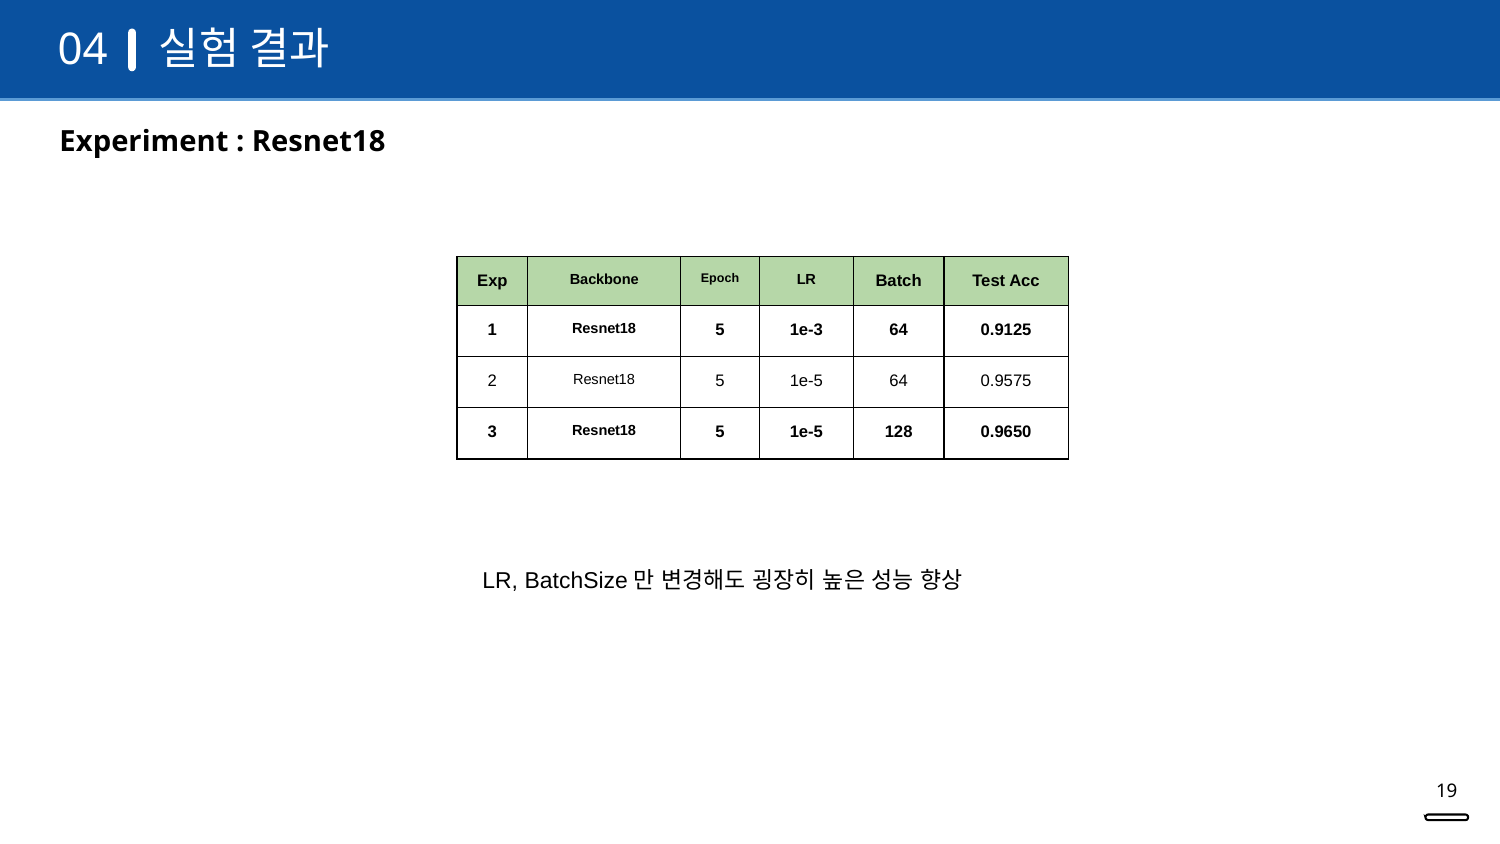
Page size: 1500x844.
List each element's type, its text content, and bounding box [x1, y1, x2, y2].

table_cell 1e-5 [760, 408, 853, 458]
table_cell Resnet18 [528, 306, 680, 356]
text_box Experiment : Resnet18 [44, 107, 522, 158]
list LR, BatchSize만 변경해도 굉장히 높은 성능 향상 [414, 559, 1111, 712]
table_header Test Acc [945, 257, 1068, 305]
list 04 [37, 23, 129, 77]
table_cell 1 [458, 306, 527, 356]
table_cell 1e-5 [760, 357, 853, 407]
table_cell 64 [854, 306, 943, 356]
table_cell 1e-3 [760, 306, 853, 356]
table_cell 0.9125 [945, 306, 1068, 356]
list 실험 결과 [147, 23, 1300, 77]
table_header Exp [458, 257, 527, 305]
table_header Backbone [528, 257, 680, 305]
table_cell 5 [681, 408, 759, 458]
table_cell 5 [681, 357, 759, 407]
table_header Epoch [681, 257, 759, 305]
table_header Batch [854, 257, 943, 305]
table_cell 128 [854, 408, 943, 458]
table_cell 0.9650 [945, 408, 1068, 458]
table_cell Resnet18 [528, 408, 680, 458]
table_cell 0.9575 [945, 357, 1068, 407]
table_cell 64 [854, 357, 943, 407]
table_cell Resnet18 [528, 357, 680, 407]
table_cell 5 [681, 306, 759, 356]
slide_number 19 [1416, 769, 1478, 815]
table_cell 3 [458, 408, 527, 458]
table_header LR [760, 257, 853, 305]
table_cell 2 [458, 357, 527, 407]
